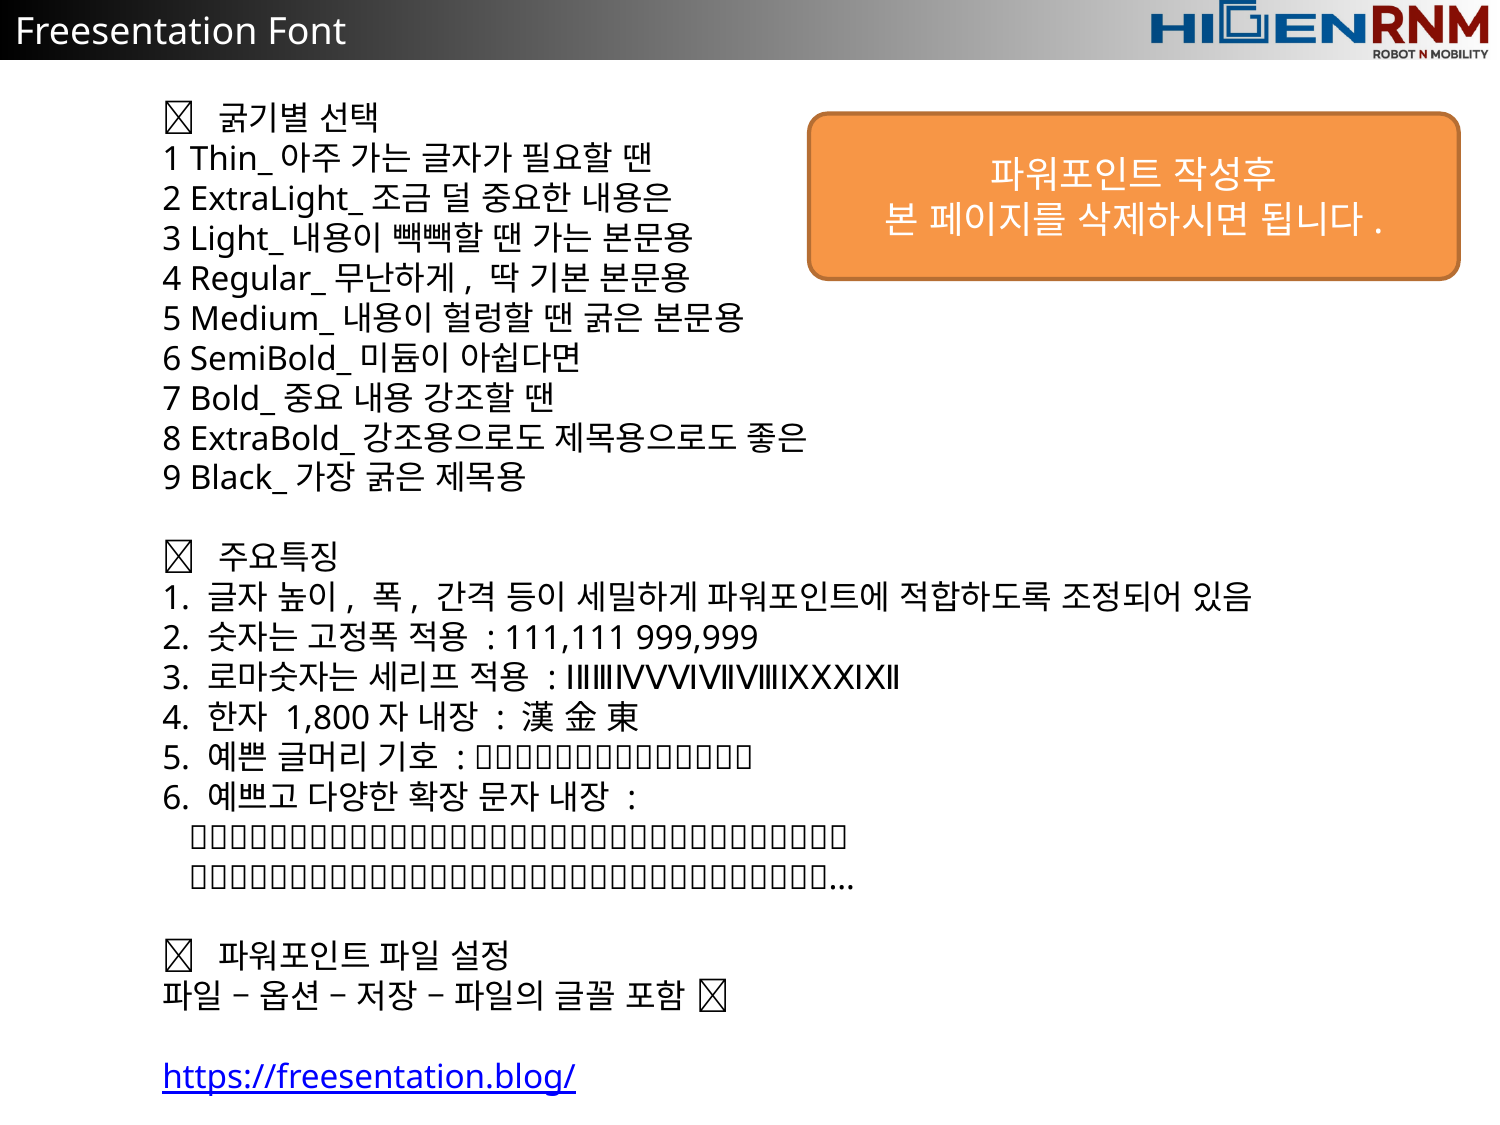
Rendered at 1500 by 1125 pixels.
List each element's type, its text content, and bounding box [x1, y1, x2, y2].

text_box Freesentation Font [0, 0, 1500, 60]
text_box  굵기별 선택 1 Thin_아주 가는 글자가 필요할 땐 2 ExtraLight_조금 덜 중요한 내용은 3 Light_내용이 빽빽할 땐 가는 본문용 4 Regular_무난하게, 딱 기본 본문용 5 Medium_내용이 헐렁할 땐 굵은 본문용 6 SemiBold_미듐이 아쉽다면 7 Bold_중요 내용 강조할 땐 8 ExtraBold_강조용으로도 제목용으로도 좋은 9 Black_가장 굵은 제목용  주요특징 1. 글자 높이, 폭, 간격 등이 세밀하게 파워포인트에 적합하도록 조정되어 있음 2. 숫자는 고정폭 적용 : 111,111 999,999 3. 로마숫자는 세리프 적용 : ⅠⅡⅢⅣⅤⅥⅦⅧⅨⅩⅪⅫ 4. 한자 1,800자 내장 : 漢 金 東 5. 예쁜 글머리 기호 :  6. 예쁘고 다양한 확장 문자 내장 : 󰀁󰀂󰀃󰀄󰀅󰀆󰀆󰀇󰀈󰀉󰀊󰀋󰀌󰀍󰀎󰀐󰀑󰀒󰀓󰀔󰀕󰀖󰀗󰀘󰀙󰀚󰀛󰀜󰀝󰀠󰀡󰀢󰀣 󰀤󰀥󰀦󰀧󰀨󰀩󰀰󰀱󰀲󰀳󰀴󰀵󰀶󰀷󰀸󰀹󰁀󰁁󰁂󰁃󰁄󰁅󰄡󰄤󰄥󰄦󰄨󰄩󰄱󰄴󰄻󰅒…  파워포인트 파일 설정 파일 – 옵션 – 저장 – 파일의 글꼴 포함  https://freesentation.blog/ [147, 89, 1376, 1108]
text_box 파워포인트 작성후 본 페이지를 삭제하시면 됩니다. [806, 111, 1461, 282]
